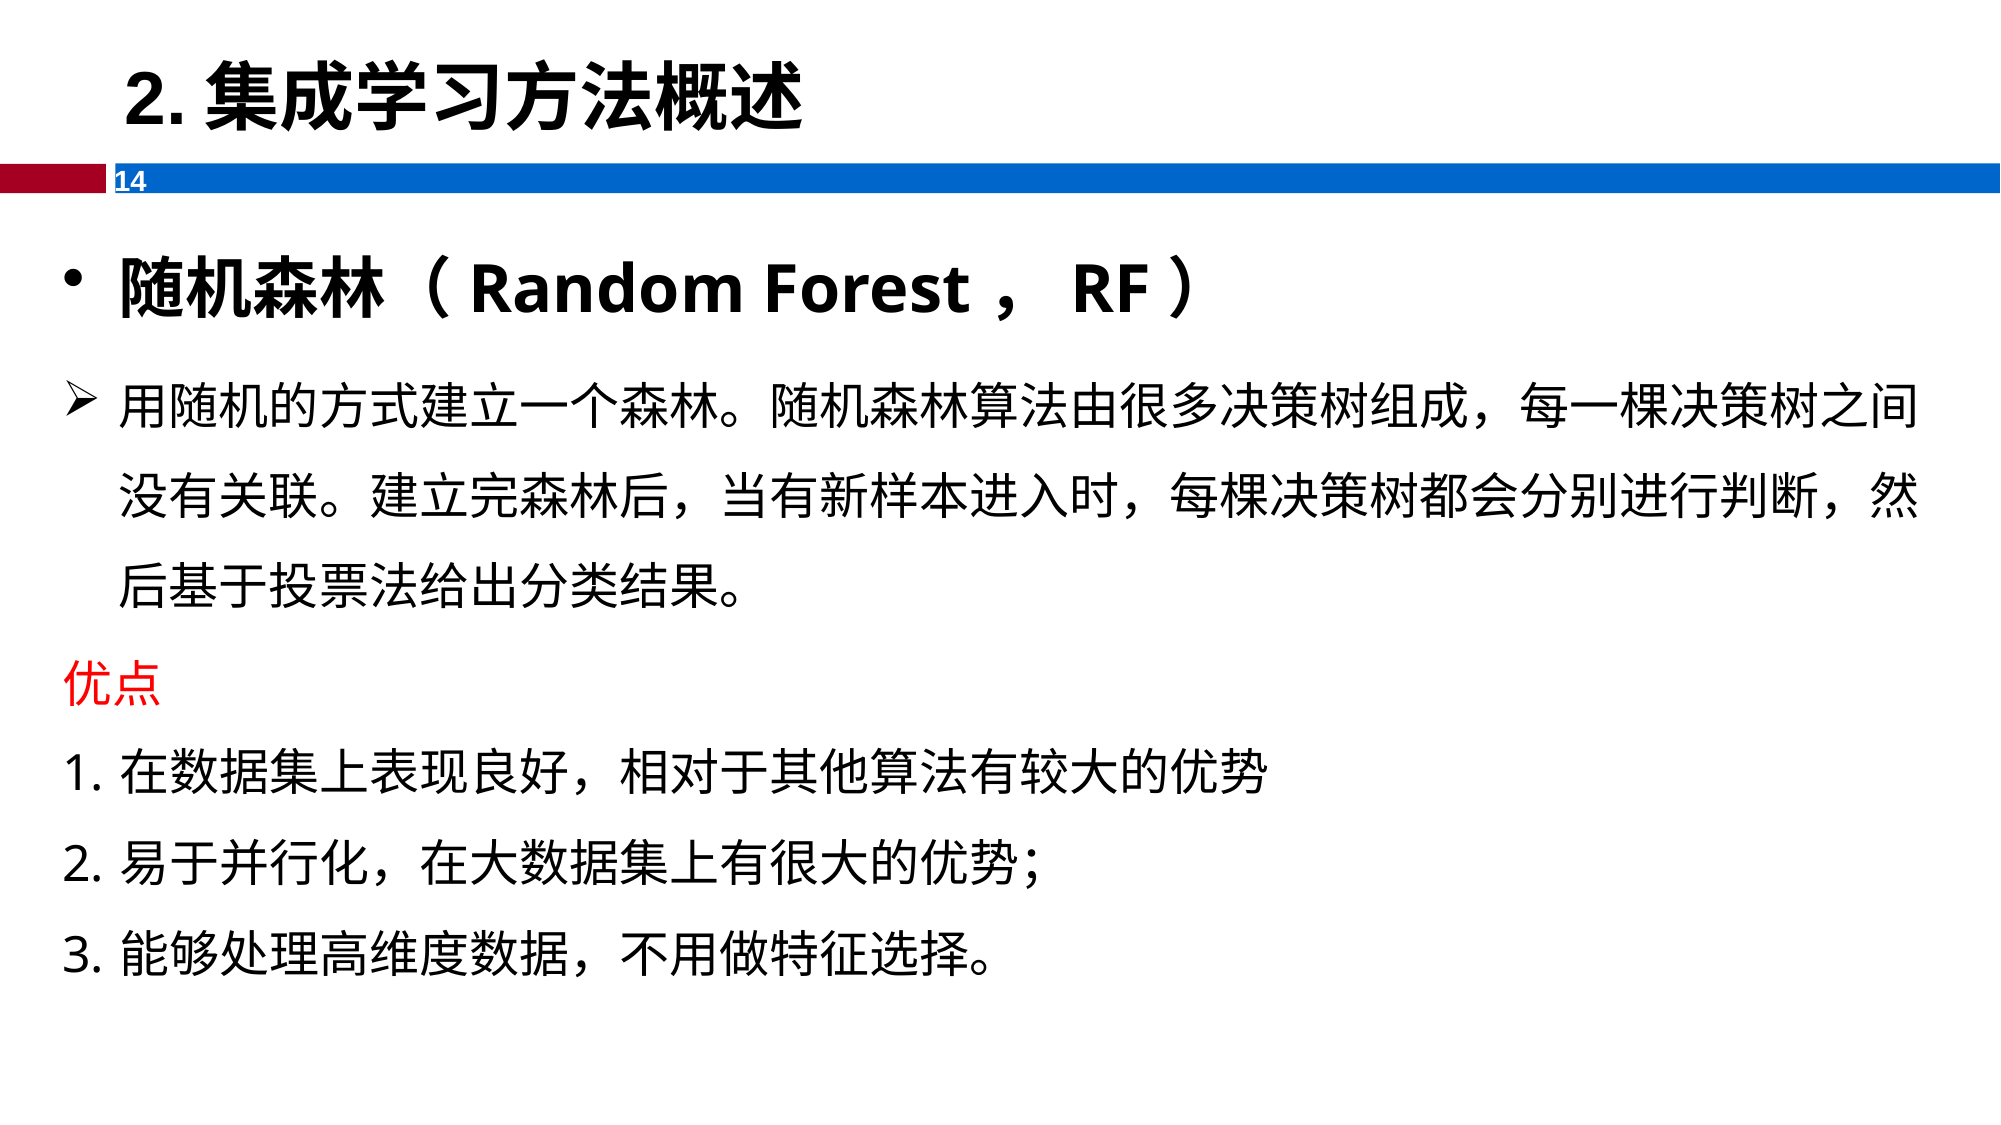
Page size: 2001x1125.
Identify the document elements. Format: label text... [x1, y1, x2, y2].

title 2.集成学习方法概述 [109, 38, 2000, 150]
list 随机森林（Random Forest，RF） 用随机的方式建立一个森林。随机森林算法由很多决策树组成，每一棵决策树之间没有关联。建立完森林后，当有新样本进入时，每棵决策树都会分别进行判断，然后基于投票法给出分类结果。 优点 在数据集上表现良好，相对于其他算法有较大的优势 易于并行化，在大数据集上有很大的优势； 能够处理高维度数据，不用做特征选择。 [48, 238, 1977, 1005]
